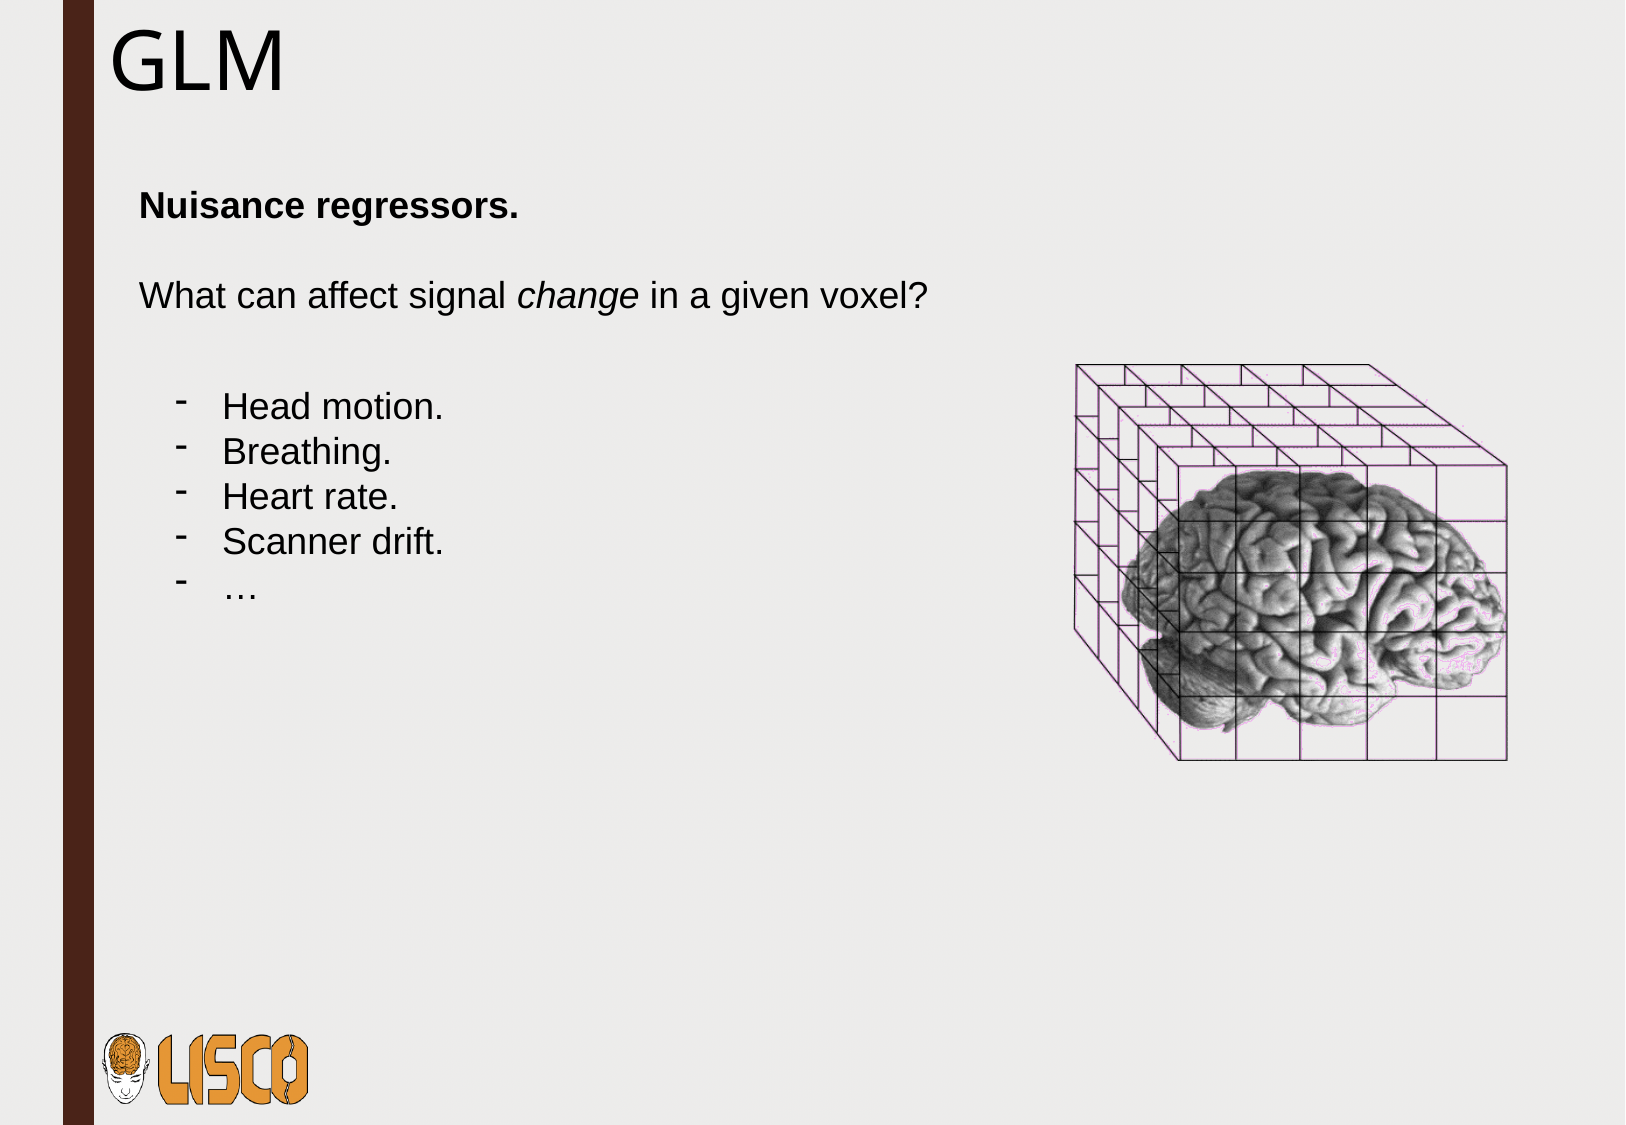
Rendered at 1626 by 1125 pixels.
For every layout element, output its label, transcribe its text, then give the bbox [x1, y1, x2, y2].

text_box GLM [93, 0, 1200, 122]
text_box Head motion. Breathing. Heart rate. Scanner drift. … [160, 374, 736, 660]
picture [0, 0, 63, 1125]
picture [94, 0, 1626, 1125]
text_box Nuisance regressors. What can affect signal change in a given voxel? [122, 143, 975, 353]
